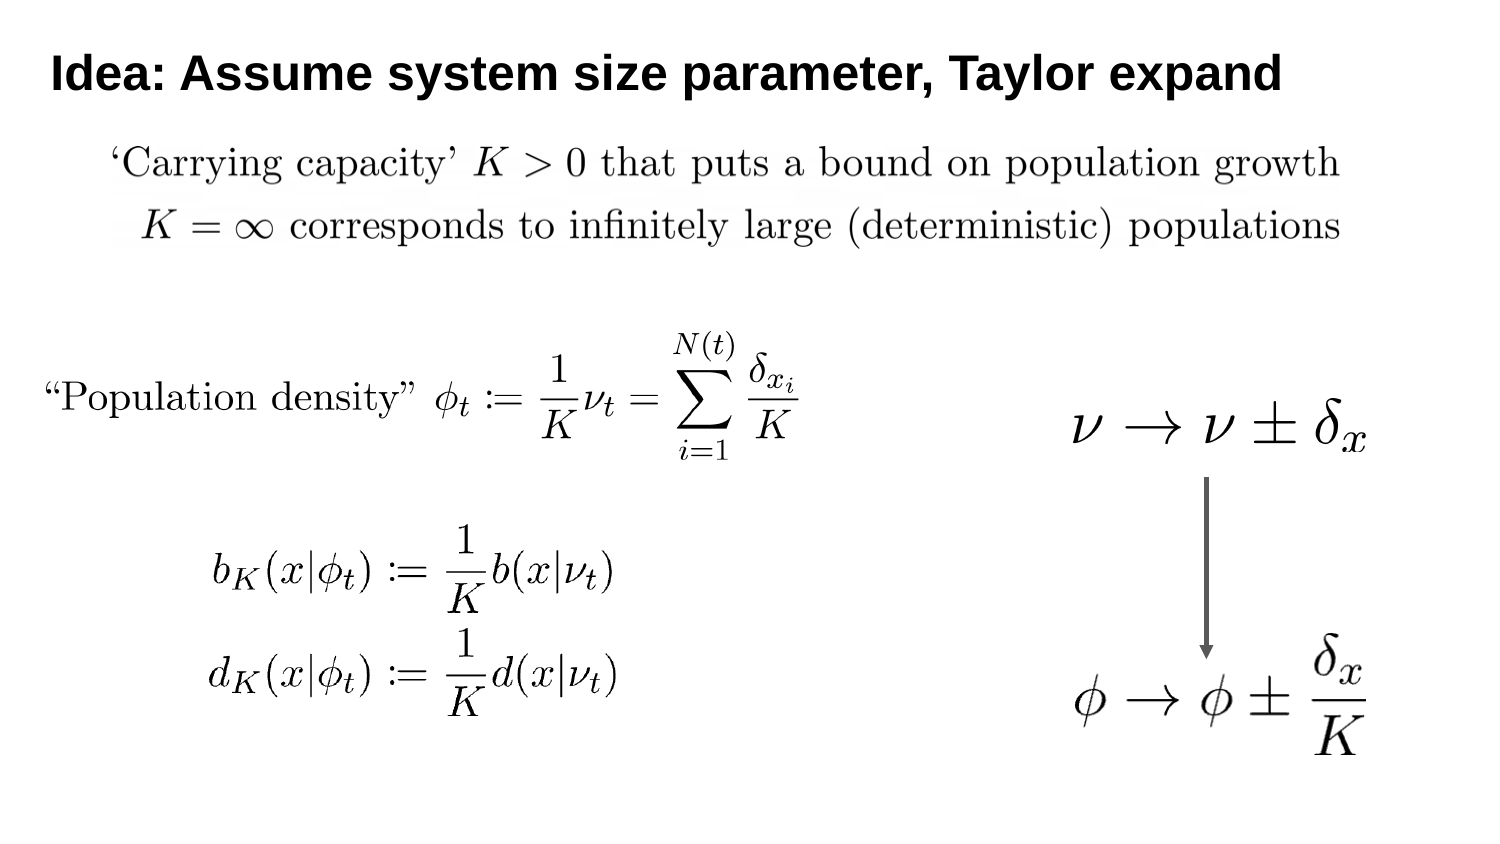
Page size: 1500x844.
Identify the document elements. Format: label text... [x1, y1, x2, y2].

picture [209, 524, 616, 717]
picture [46, 331, 799, 460]
title Idea: Assume system size parameter, Taylor expand [35, 25, 1497, 119]
picture [111, 146, 1340, 249]
picture [1073, 398, 1366, 458]
picture [1074, 633, 1367, 755]
